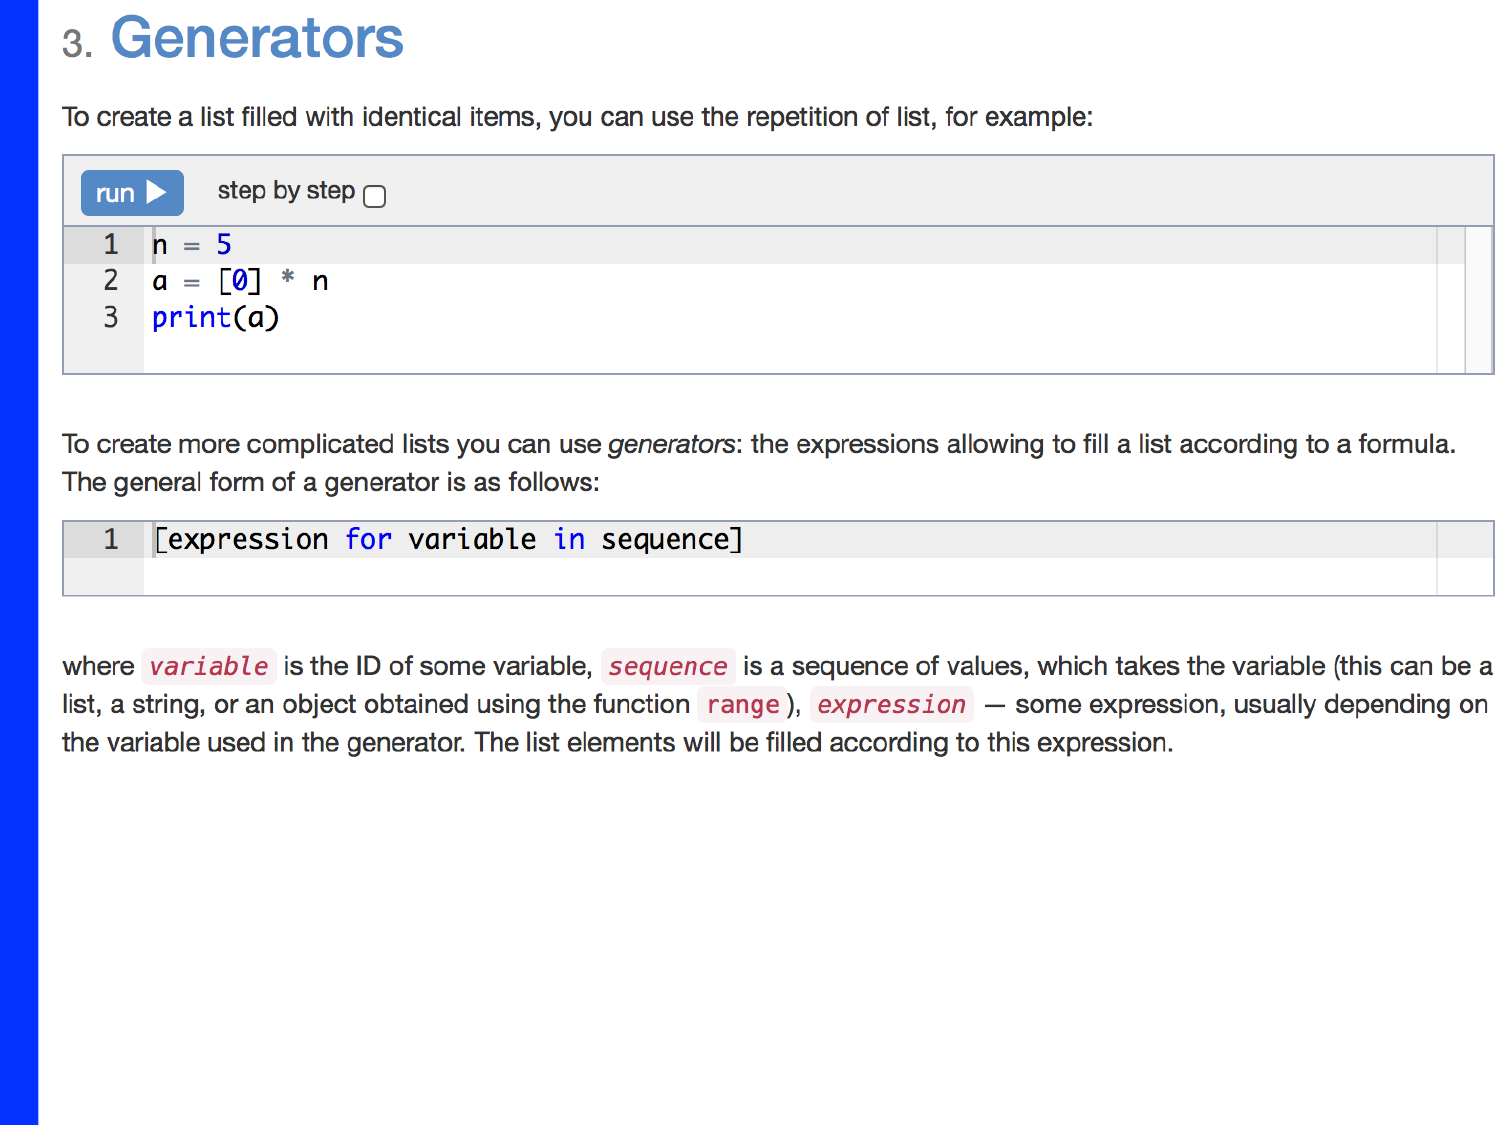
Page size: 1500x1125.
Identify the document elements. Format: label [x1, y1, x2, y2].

picture [49, 0, 1500, 774]
